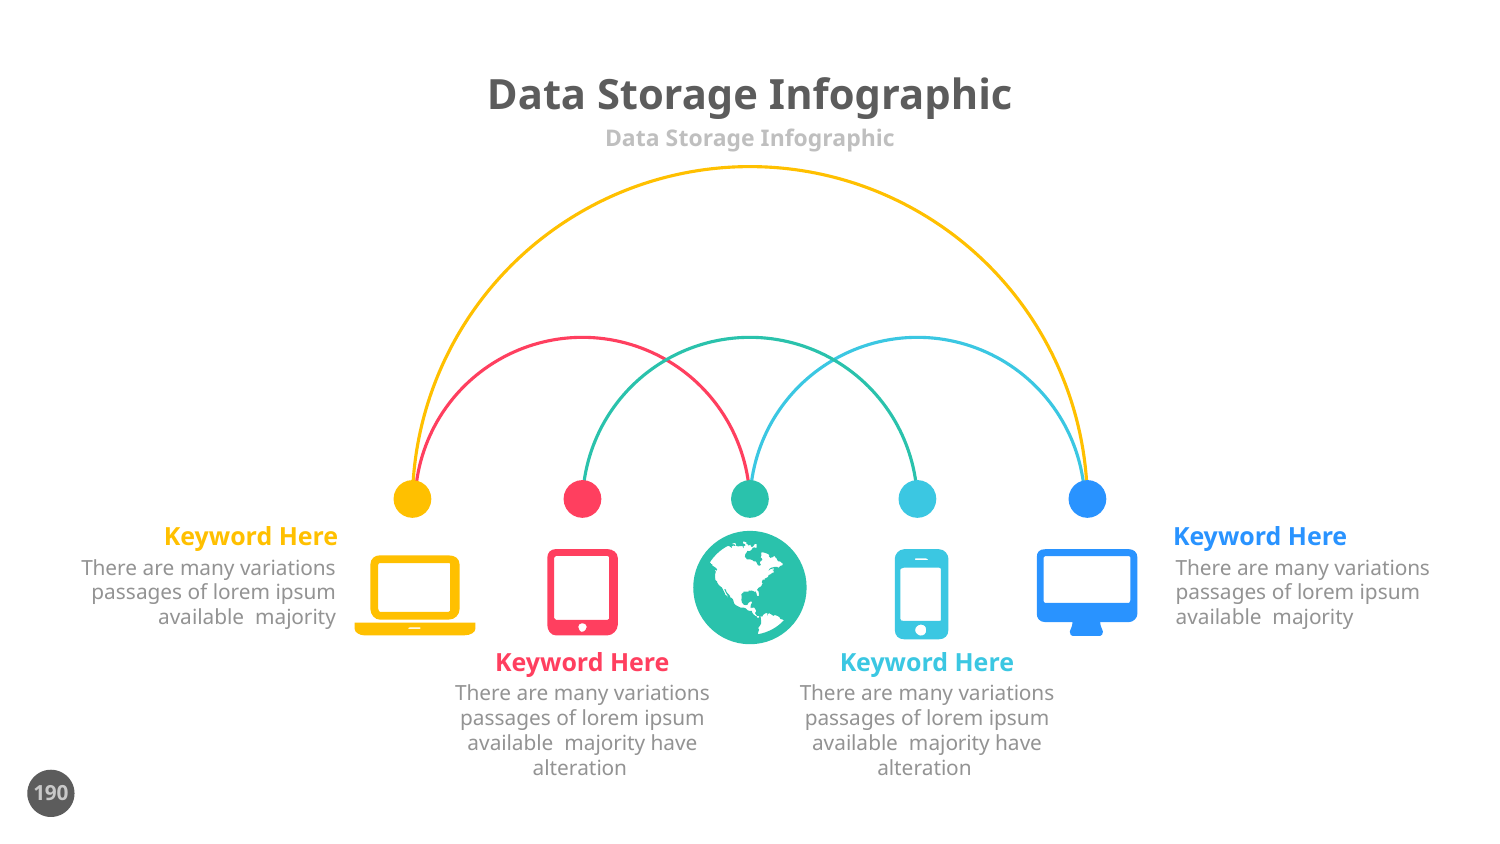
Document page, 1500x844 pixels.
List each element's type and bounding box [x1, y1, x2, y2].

text_box [547, 549, 618, 636]
slide_number [13, 770, 89, 816]
text_box [693, 530, 807, 645]
text_box [446, 646, 719, 782]
text_box [370, 555, 460, 620]
text_box [791, 646, 1063, 782]
text_box [1175, 520, 1433, 630]
text_box [391, 165, 1109, 520]
list [412, 121, 1088, 155]
text_box [1036, 549, 1138, 636]
title [287, 63, 1213, 122]
text_box [894, 549, 949, 640]
text_box [354, 622, 476, 636]
text_box [78, 520, 336, 630]
